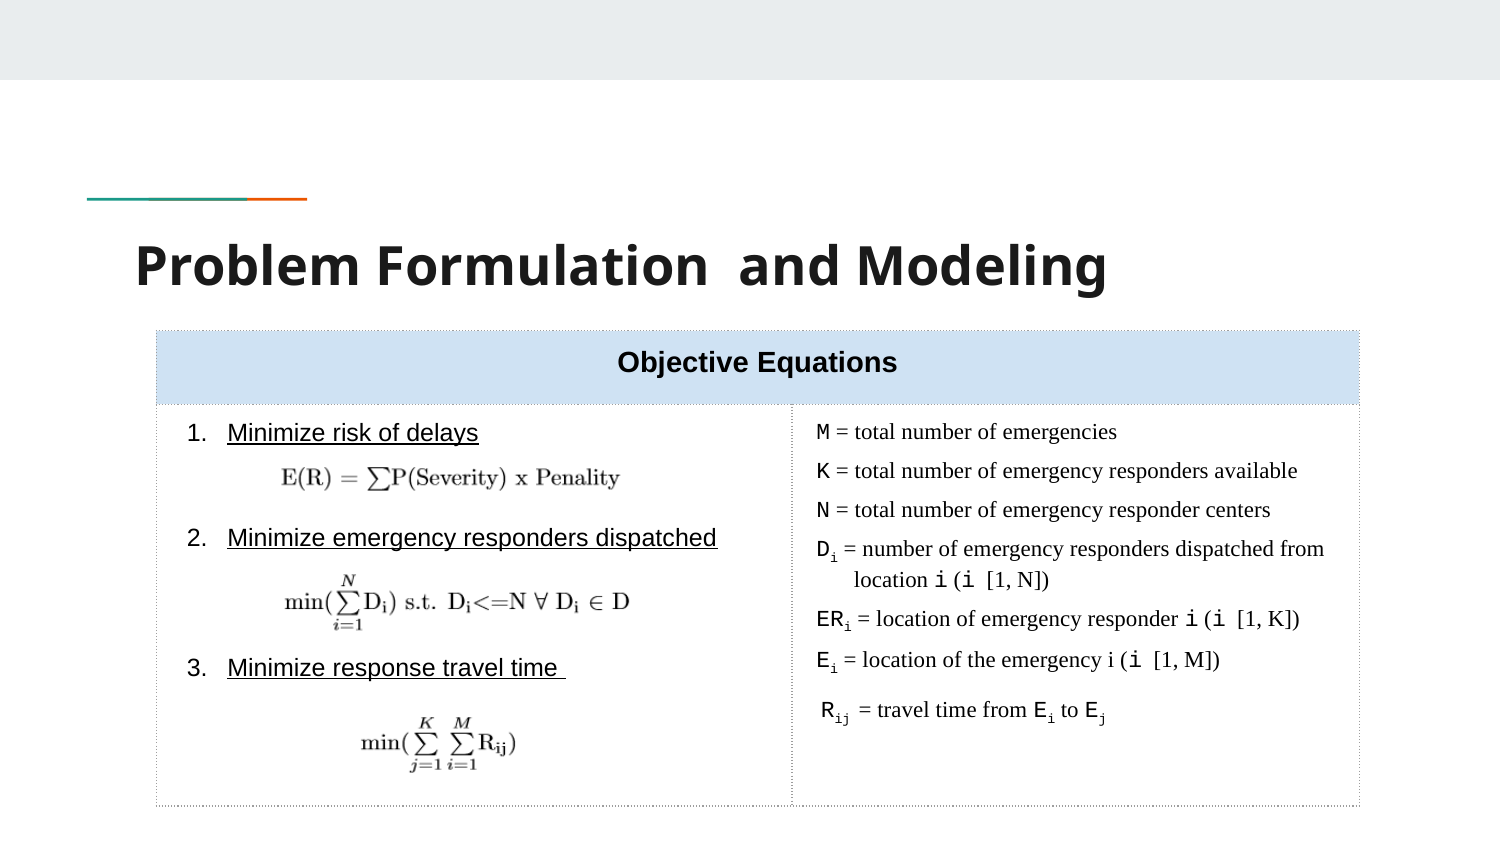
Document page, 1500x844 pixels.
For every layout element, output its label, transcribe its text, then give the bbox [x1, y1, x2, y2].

picture [349, 705, 528, 780]
picture [275, 462, 625, 498]
title Problem Formulation and Modeling [119, 216, 1381, 305]
table_cell M = total number of emergencies K = total number of emergency responders available N = total number of emergency responder centers Di = number of emergency responders dispatched from location i (i [1, N]) ERi = location of emergency responder i (i [1, K]) Ei = location of the emergency i (i [1, M]) Rij = travel time from Ei to Ej [792, 404, 1359, 806]
table_header Objective Equations [156, 331, 1359, 404]
table_cell Minimize risk of delays Minimize emergency responders dispatched Minimize response travel time [156, 404, 792, 806]
picture [274, 571, 641, 633]
